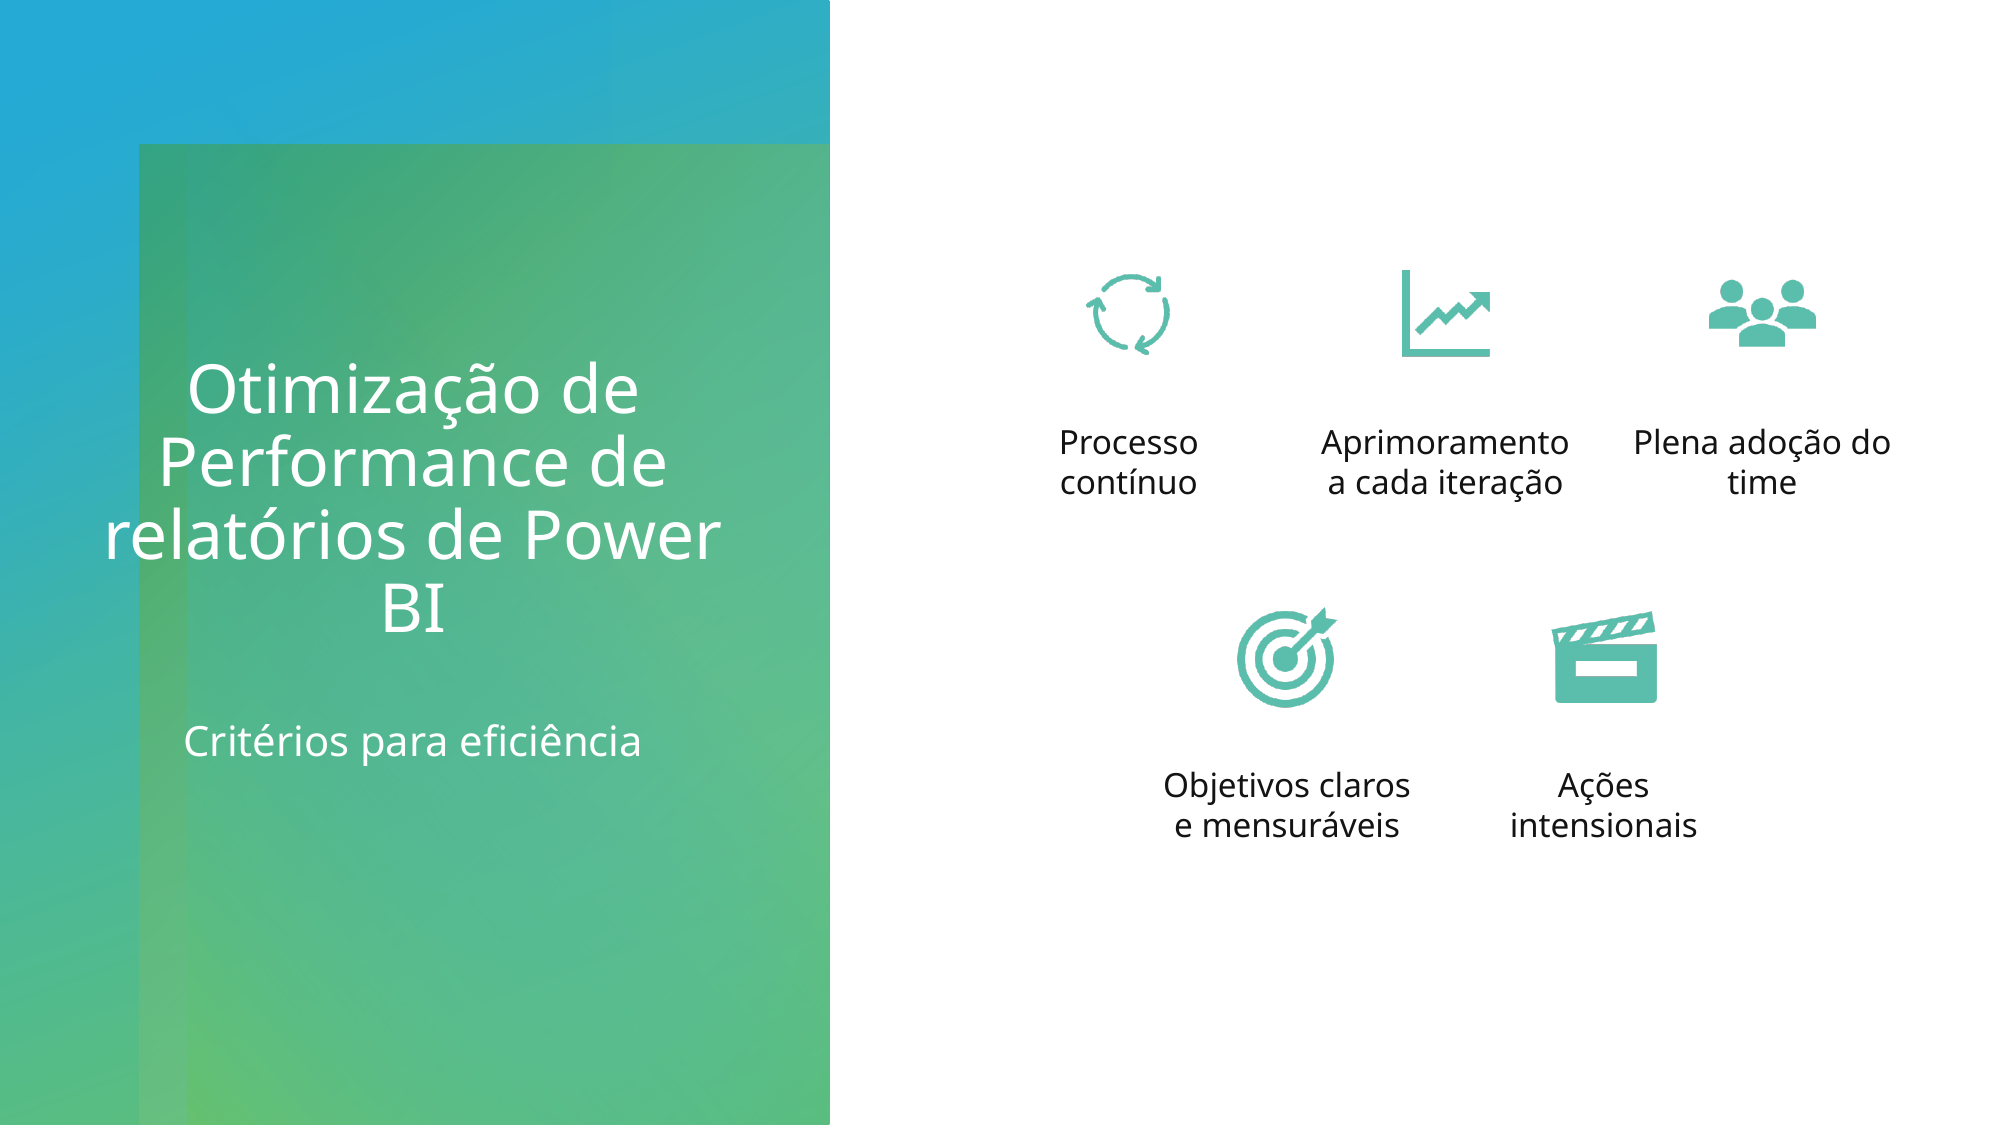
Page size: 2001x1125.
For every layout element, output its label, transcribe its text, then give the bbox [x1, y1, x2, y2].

title Otimização de Performance de relatórios de Power BI Critérios para eficiência [55, 345, 772, 776]
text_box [993, 143, 1898, 981]
